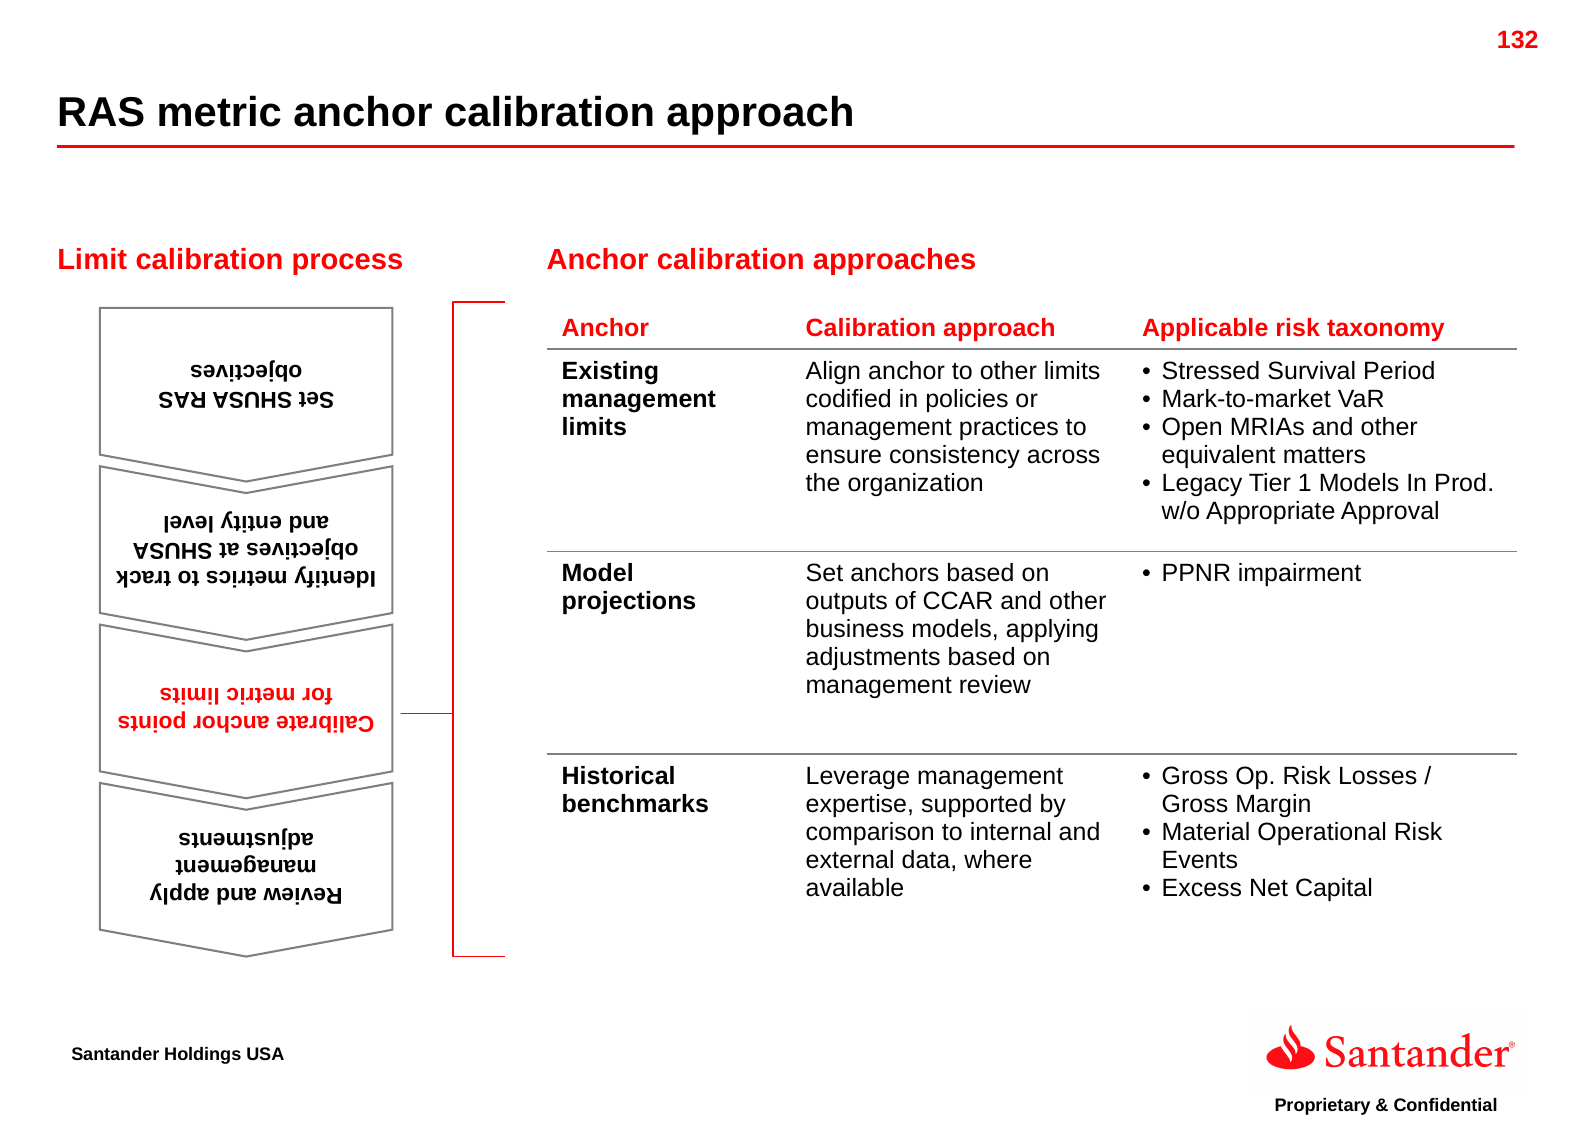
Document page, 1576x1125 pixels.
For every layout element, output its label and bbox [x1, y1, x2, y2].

text_box [99, 624, 393, 799]
picture [1247, 1011, 1528, 1094]
text_box [57, 240, 505, 957]
list [57, 74, 1479, 146]
text_box [99, 466, 393, 640]
table_cell [547, 755, 1517, 956]
text_box [546, 240, 1447, 308]
text_box [99, 782, 393, 957]
table_header [547, 302, 1517, 348]
table_cell [547, 350, 1517, 551]
table_cell [547, 552, 1517, 753]
